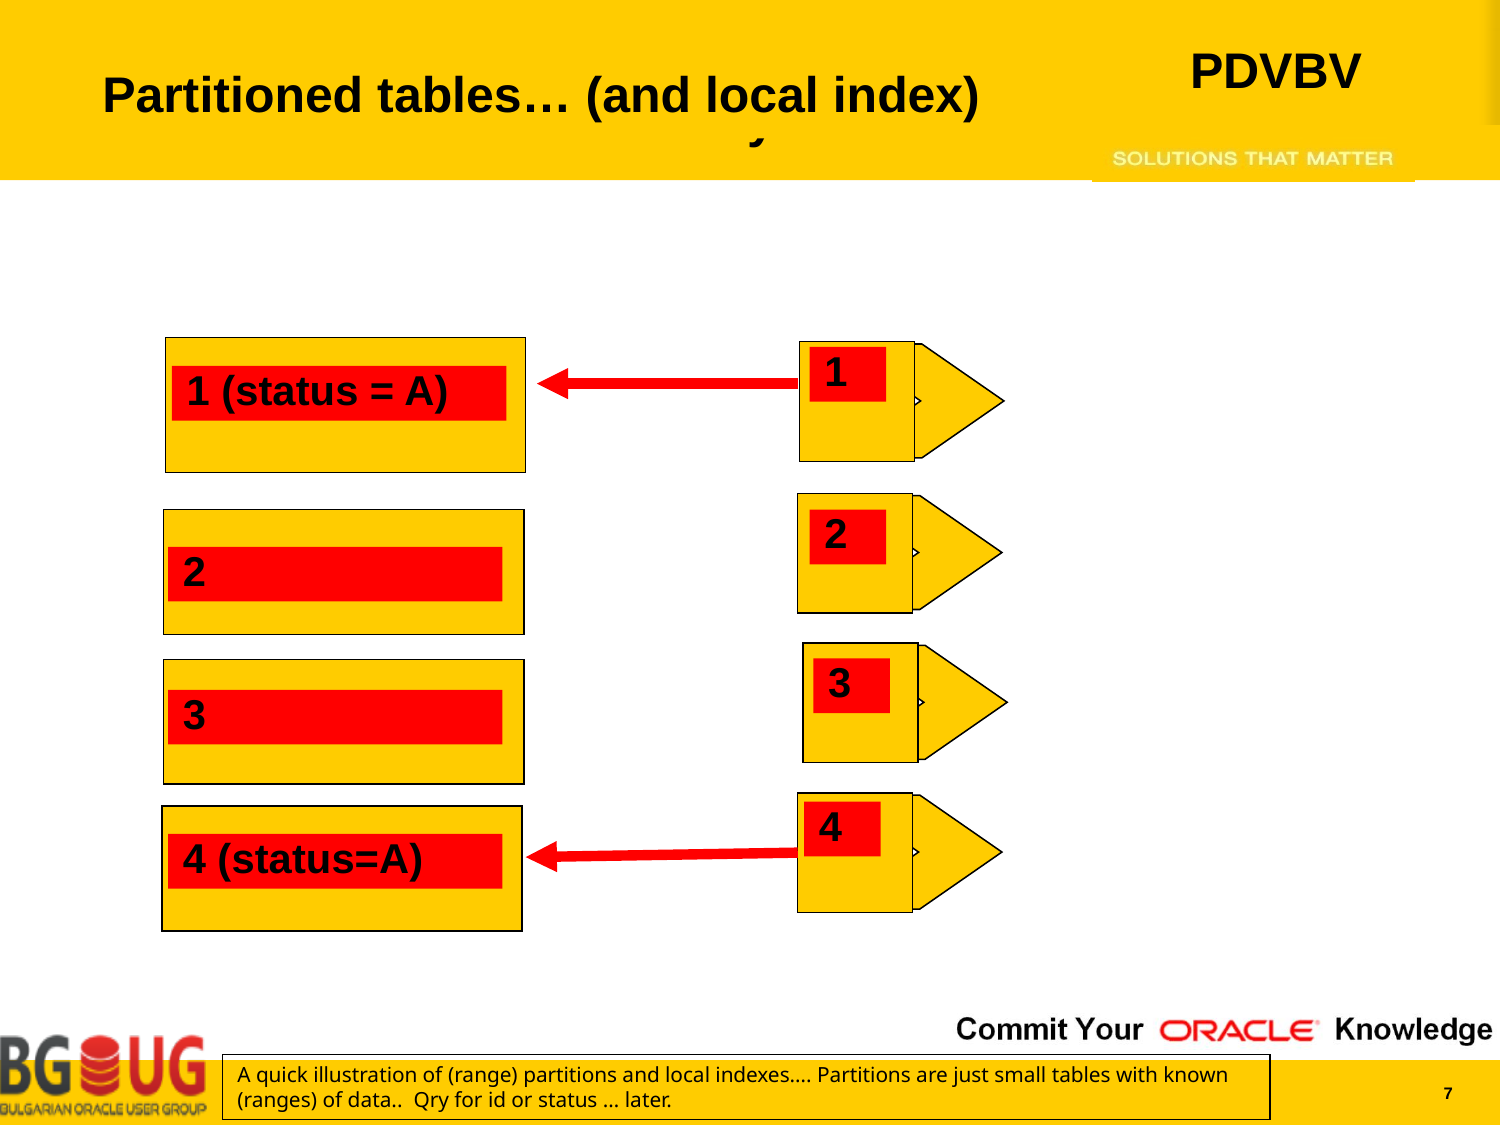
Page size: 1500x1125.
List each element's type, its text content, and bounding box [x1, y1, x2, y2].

text_box 2 [168, 546, 503, 602]
picture [952, 1011, 1500, 1050]
text_box A quick illustration of (range) partitions and local indexes…. Partitions are just small tables with known (ranges) of data.. Qry for id or status … later. [222, 1054, 1271, 1120]
title Partitioned tables… (and local index) [86, 45, 1063, 139]
picture [1092, 137, 1415, 182]
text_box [797, 493, 1003, 614]
text_box [163, 509, 524, 635]
text_box 4 (status=A) [168, 833, 503, 889]
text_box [799, 341, 1005, 462]
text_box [525, 852, 798, 858]
slide_number 7 [1409, 1074, 1468, 1100]
text_box 3 [168, 689, 503, 745]
text_box [161, 806, 523, 932]
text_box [802, 642, 1008, 763]
text_box [163, 659, 524, 785]
text_box 1 (status = A) [171, 365, 507, 421]
picture [1160, 0, 1500, 125]
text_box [797, 792, 1003, 913]
picture [0, 1034, 207, 1121]
text_box [165, 337, 526, 473]
